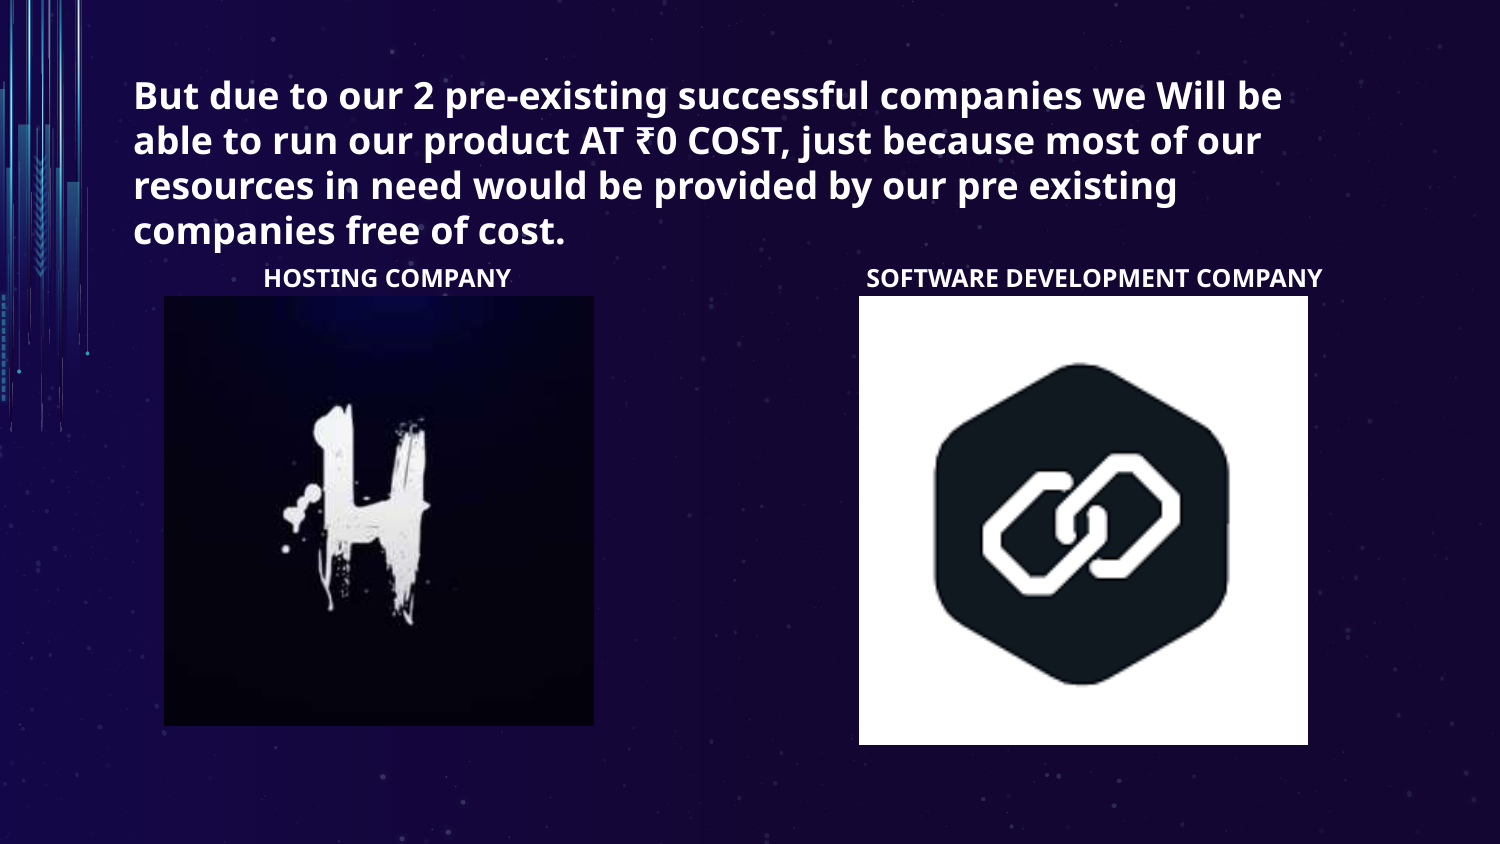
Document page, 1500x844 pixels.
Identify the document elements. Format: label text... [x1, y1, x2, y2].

text_box SOFTWARE DEVELOPMENT COMPANY [851, 247, 1500, 308]
text_box But due to our 2 pre-existing successful companies we Will be able to run our product AT ₹0 COST, just because most of our resources in need would be provided by our pre existing companies free of cost. [118, 57, 1382, 268]
picture [0, 0, 1500, 844]
text_box HOSTING COMPANY [248, 247, 851, 308]
